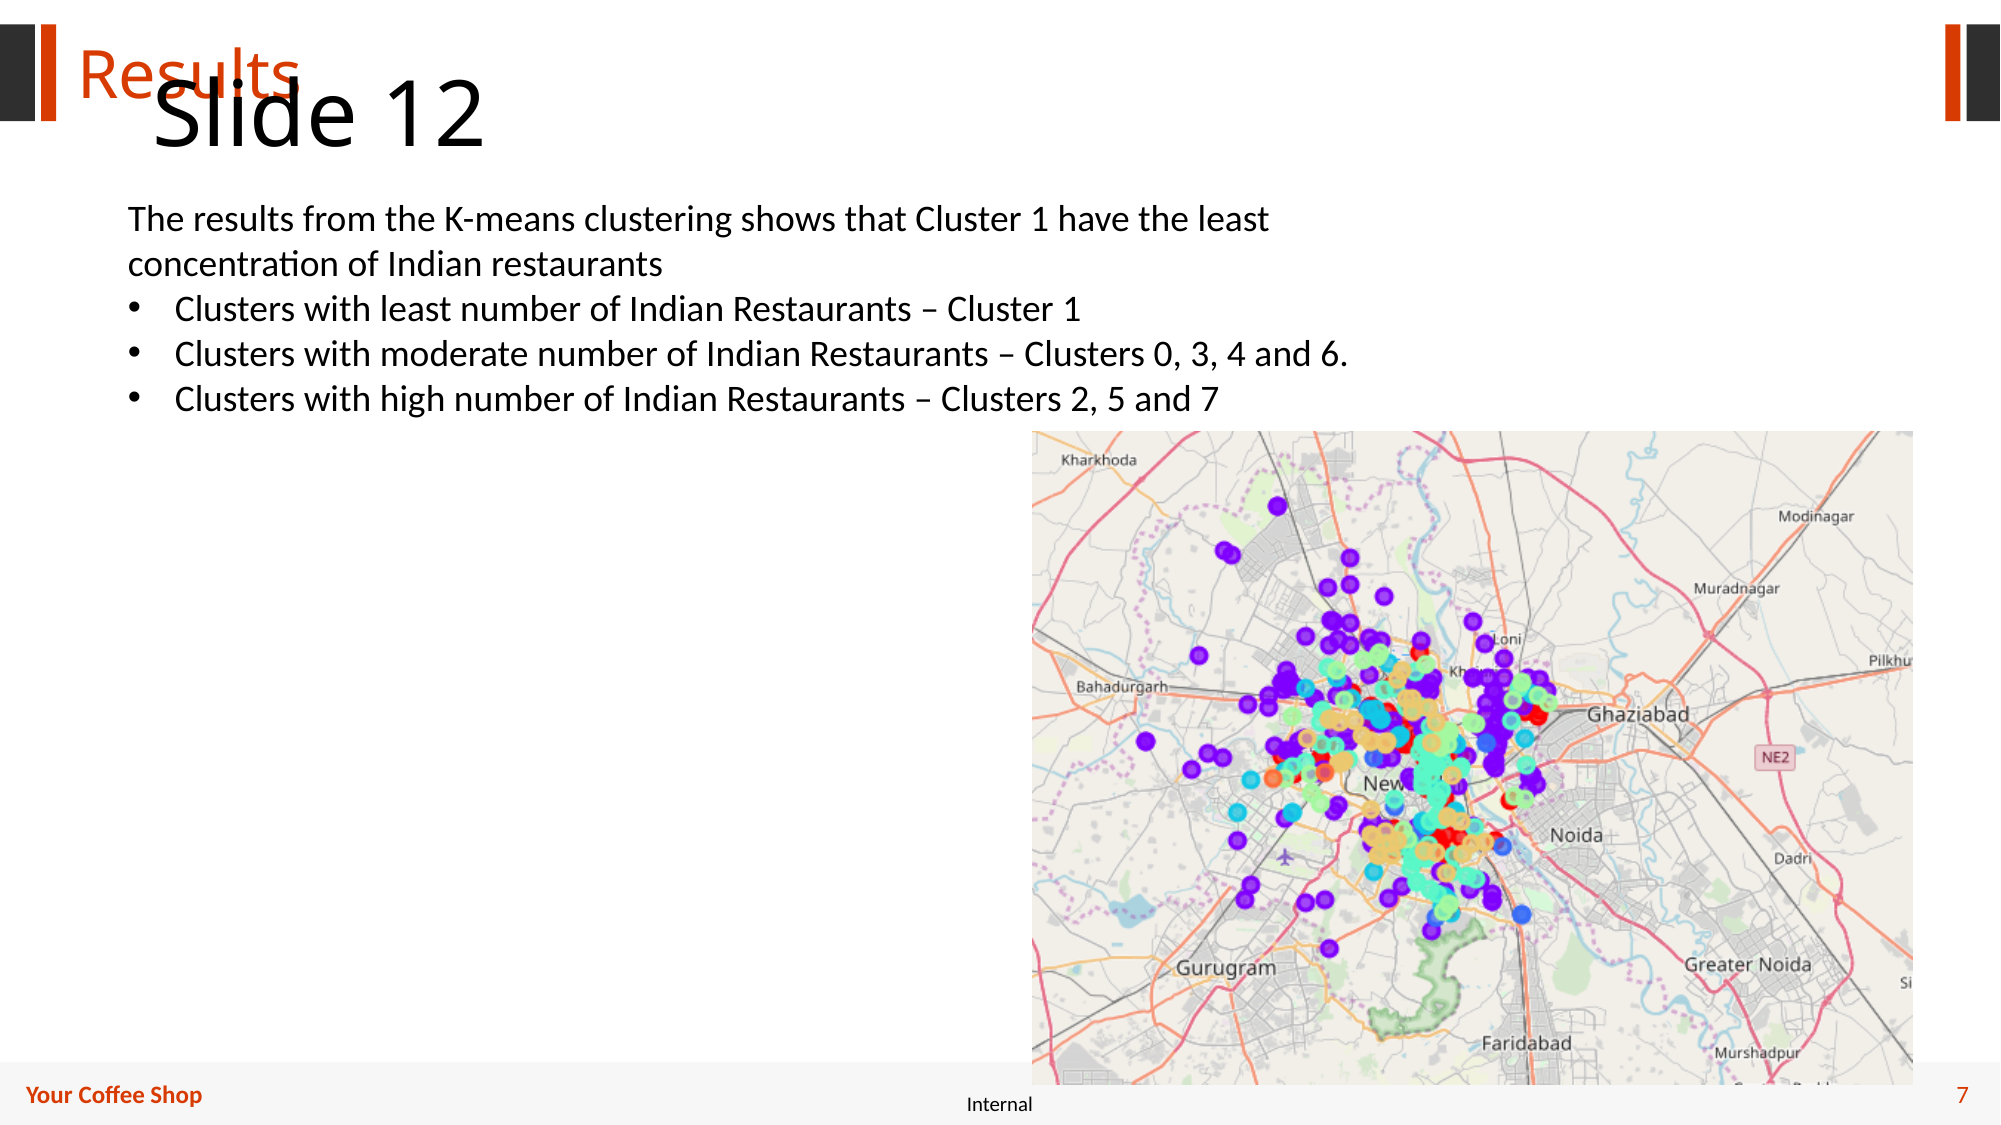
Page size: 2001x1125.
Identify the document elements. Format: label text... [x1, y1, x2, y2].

text_box The results from the K-means clustering shows that Cluster 1 have the least concentration of Indian restaurants Clusters with least number of Indian Restaurants – Cluster 1 Clusters with moderate number of Indian Restaurants – Clusters 0, 3, 4 and 6. Clusters with high number of Indian Restaurants – Clusters 2, 5 and 7 [113, 186, 1487, 472]
title Slide 12 [137, 59, 1863, 278]
text_box Results [62, 39, 1063, 119]
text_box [0, 24, 57, 122]
picture [1032, 431, 1913, 1086]
